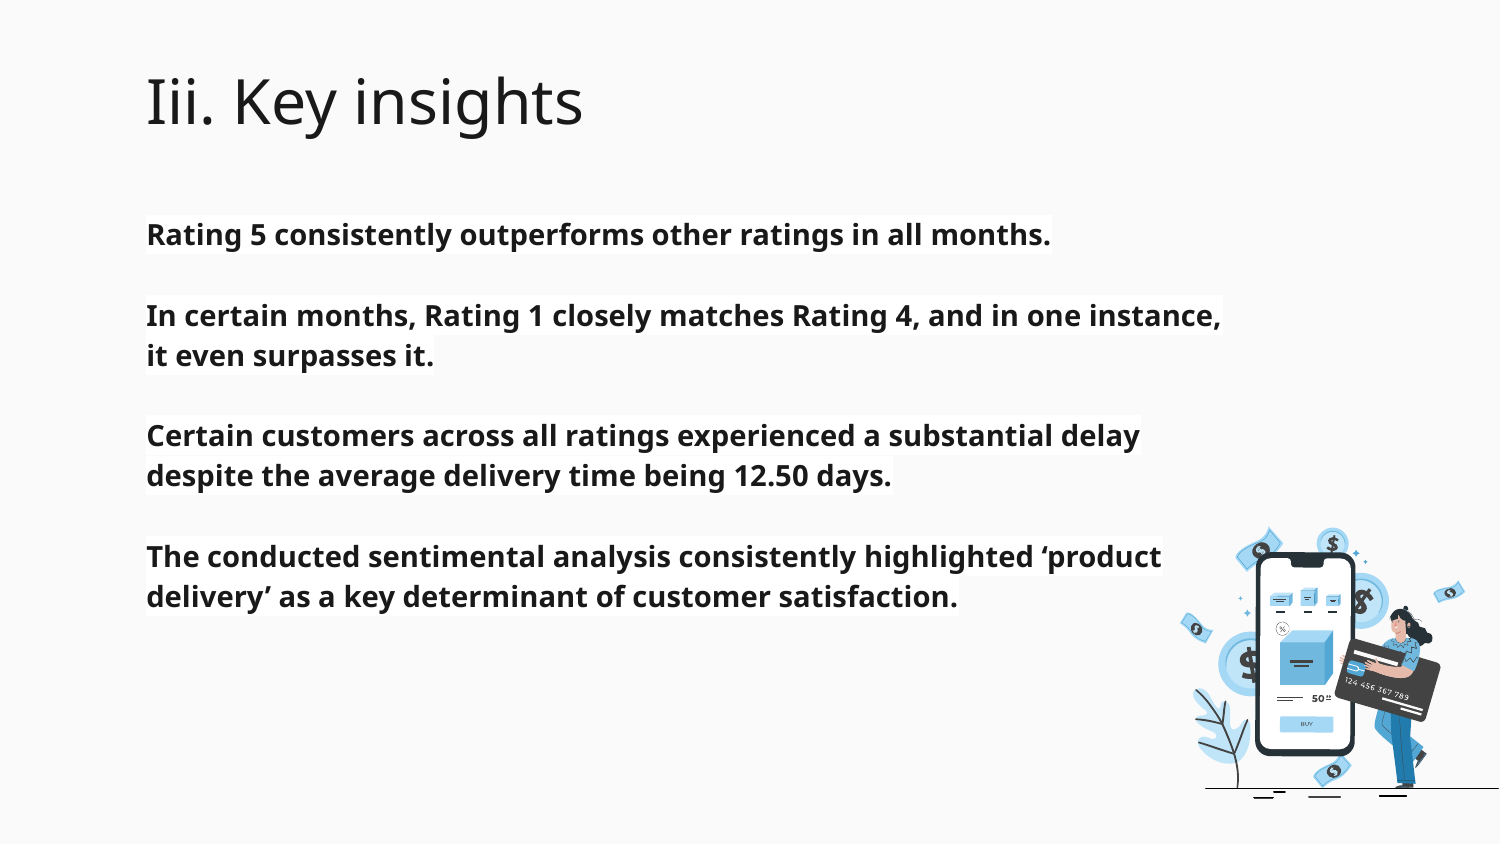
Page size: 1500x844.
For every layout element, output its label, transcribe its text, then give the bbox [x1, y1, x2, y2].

title Iii. Key insights [131, 50, 1176, 153]
text_box Rating 5 consistently outperforms other ratings in all months. In certain months, Rating 1 closely matches Rating 4, and in one instance, it even surpasses it. Certain customers across all ratings experienced a substantial delay despite the average delivery time being 12.50 days. The conducted sentimental analysis consistently highlighted ‘product delivery’ as a key determinant of customer satisfaction. [131, 196, 1260, 629]
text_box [1177, 526, 1499, 799]
